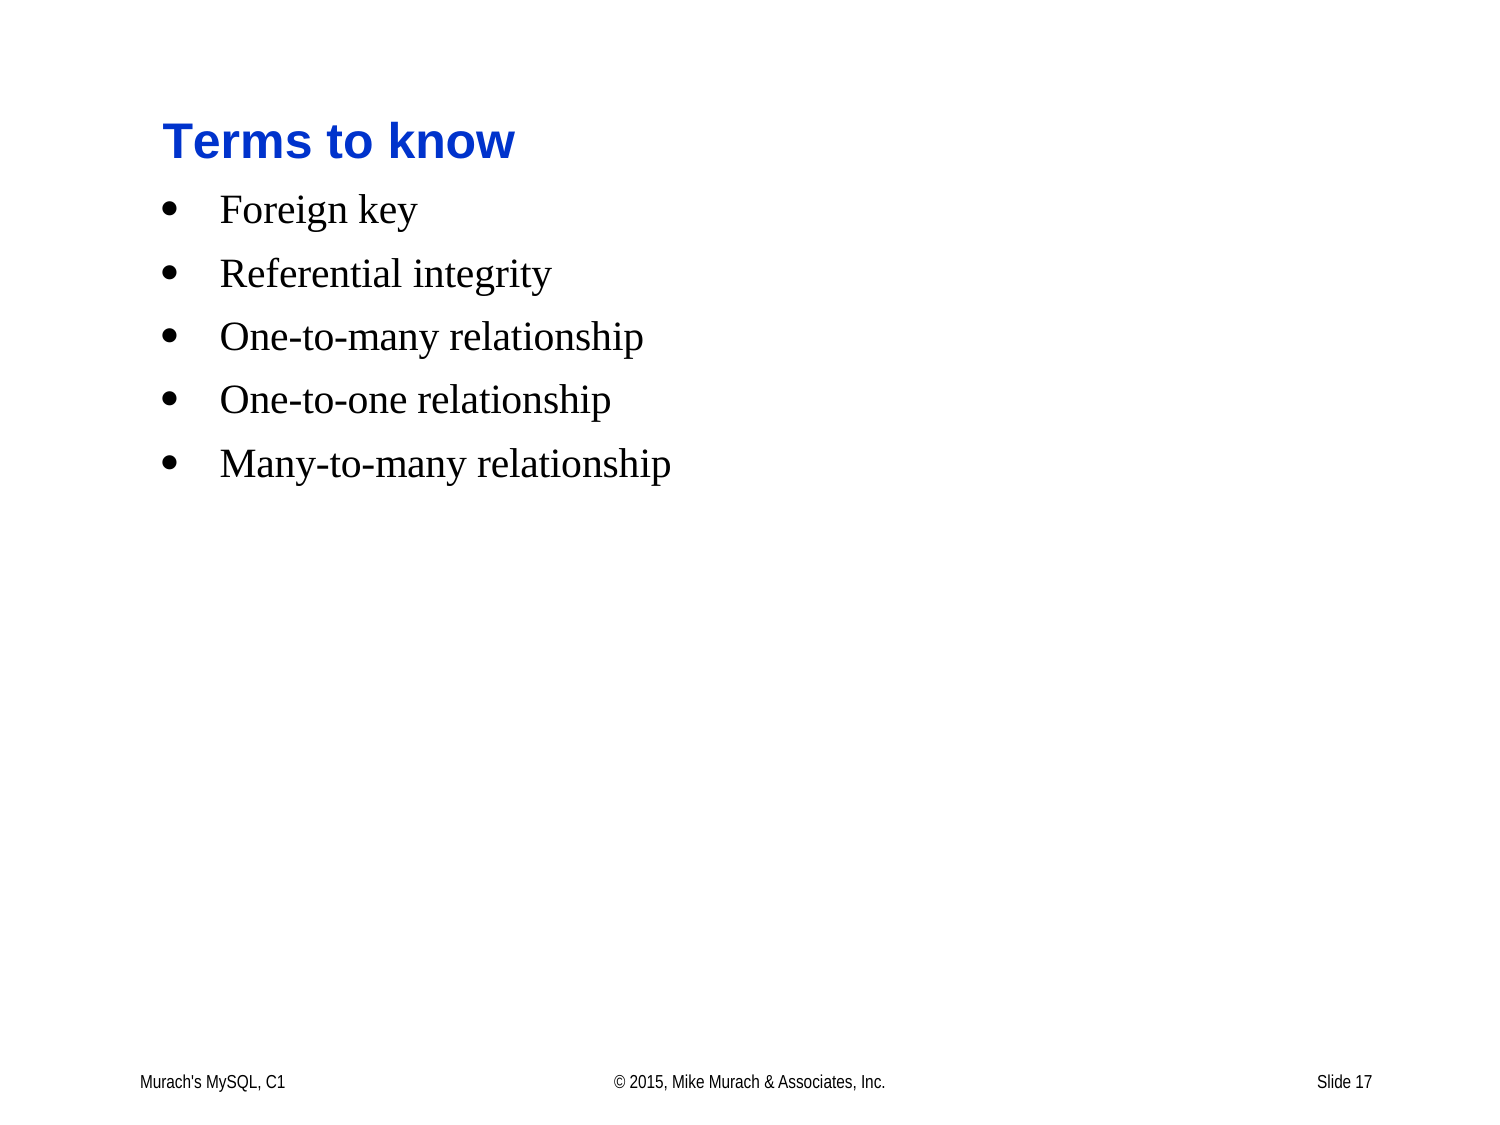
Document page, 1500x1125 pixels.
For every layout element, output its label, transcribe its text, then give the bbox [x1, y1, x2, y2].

footer © 2015, Mike Murach & Associates, Inc. [474, 1024, 1026, 1101]
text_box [162, 112, 1371, 510]
slide_number Slide 17 [1074, 1024, 1388, 1101]
slide_number Murach's MySQL, C1 [124, 1024, 451, 1101]
